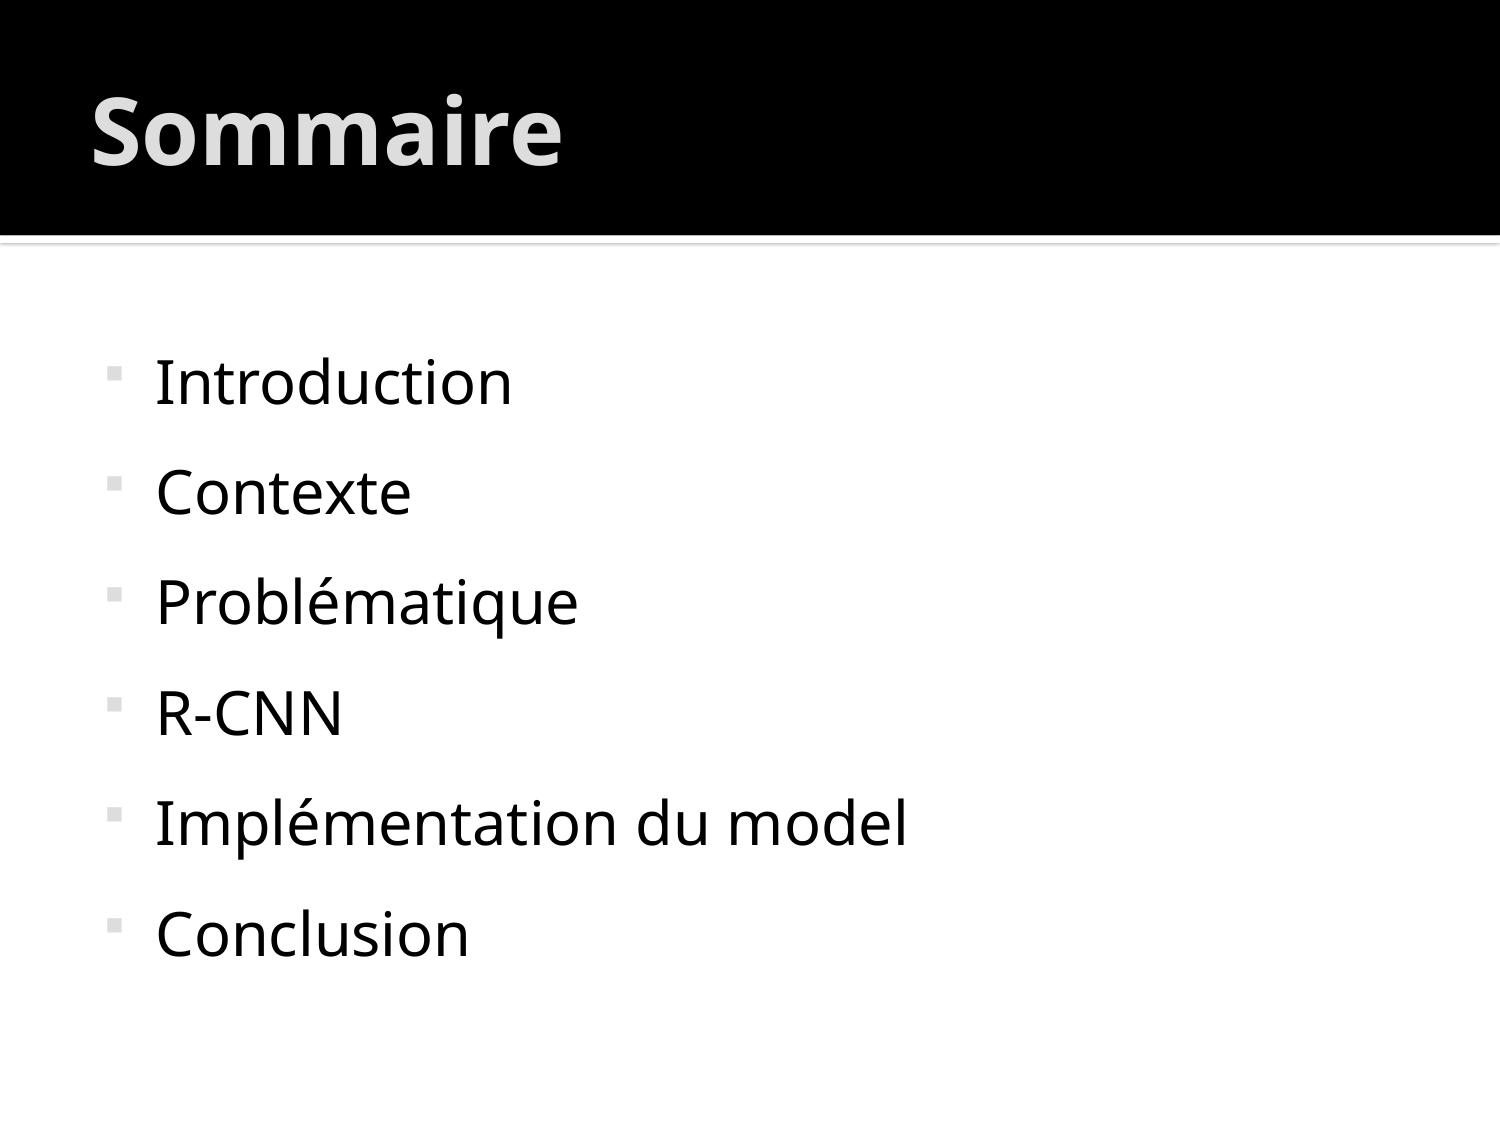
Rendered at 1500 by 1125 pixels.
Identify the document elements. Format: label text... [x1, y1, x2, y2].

title Sommaire [75, 25, 1425, 231]
list Introduction Contexte Problématique R-CNN Implémentation du model Conclusion [75, 291, 1425, 1050]
